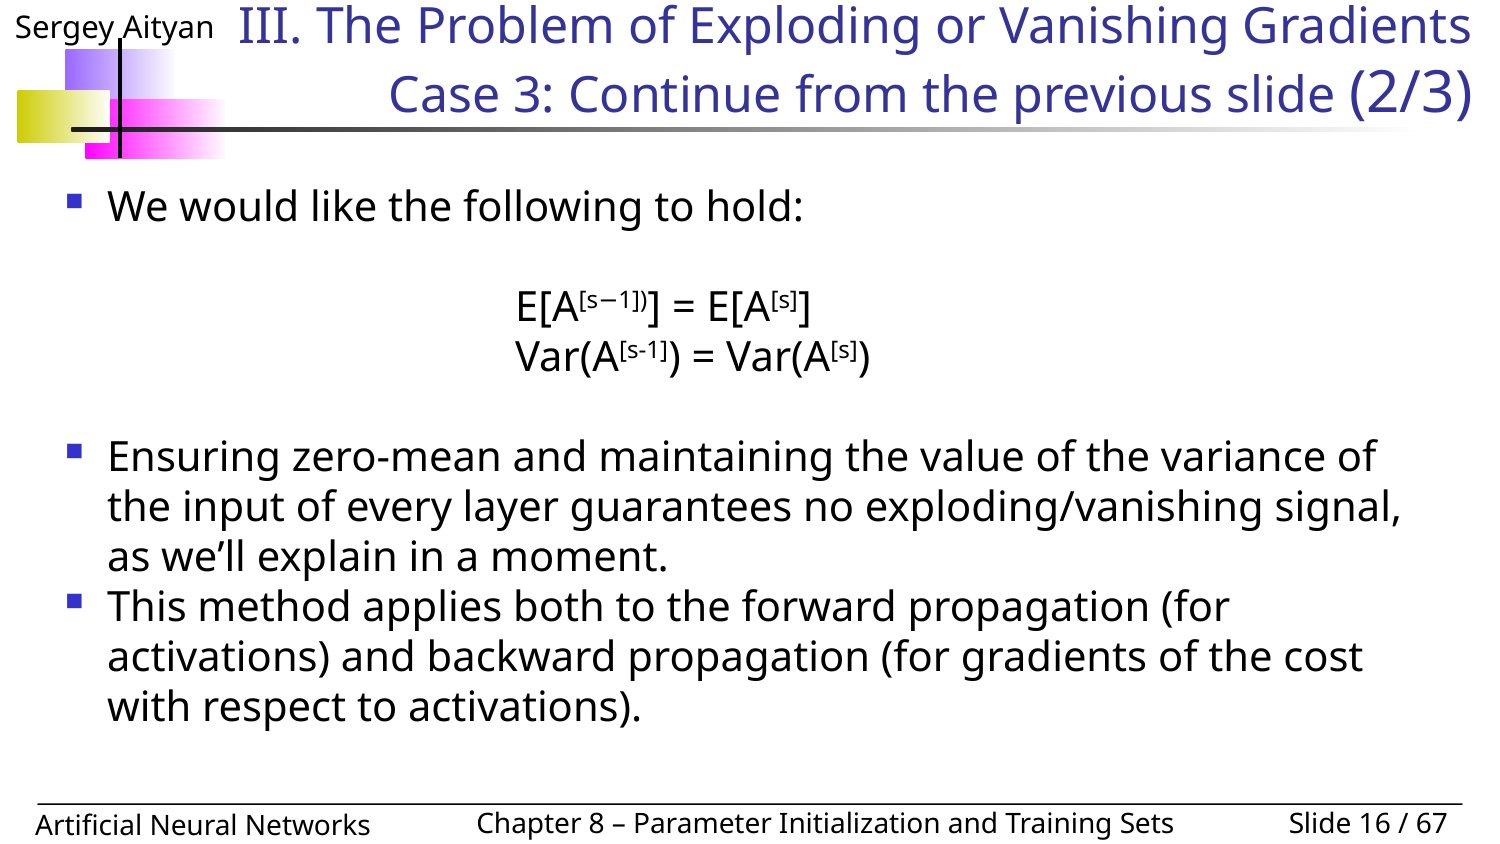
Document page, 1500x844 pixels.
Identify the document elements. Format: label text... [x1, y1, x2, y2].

list We would like the following to hold: E[A[s−1])] = E[A[s]] Var(A[s-1]) = Var(A[s]) Ensuring zero-mean and maintaining the value of the variance of the input of every layer guarantees no exploding/vanishing signal, as we’ll explain in a moment. This method applies both to the forward propagation (for activations) and backward propagation (for gradients of the cost with respect to activations). [50, 171, 1450, 253]
title III. The Problem of Exploding or Vanishing Gradients Case 3: Continue from the previous slide (2/3) [12, 50, 1488, 132]
